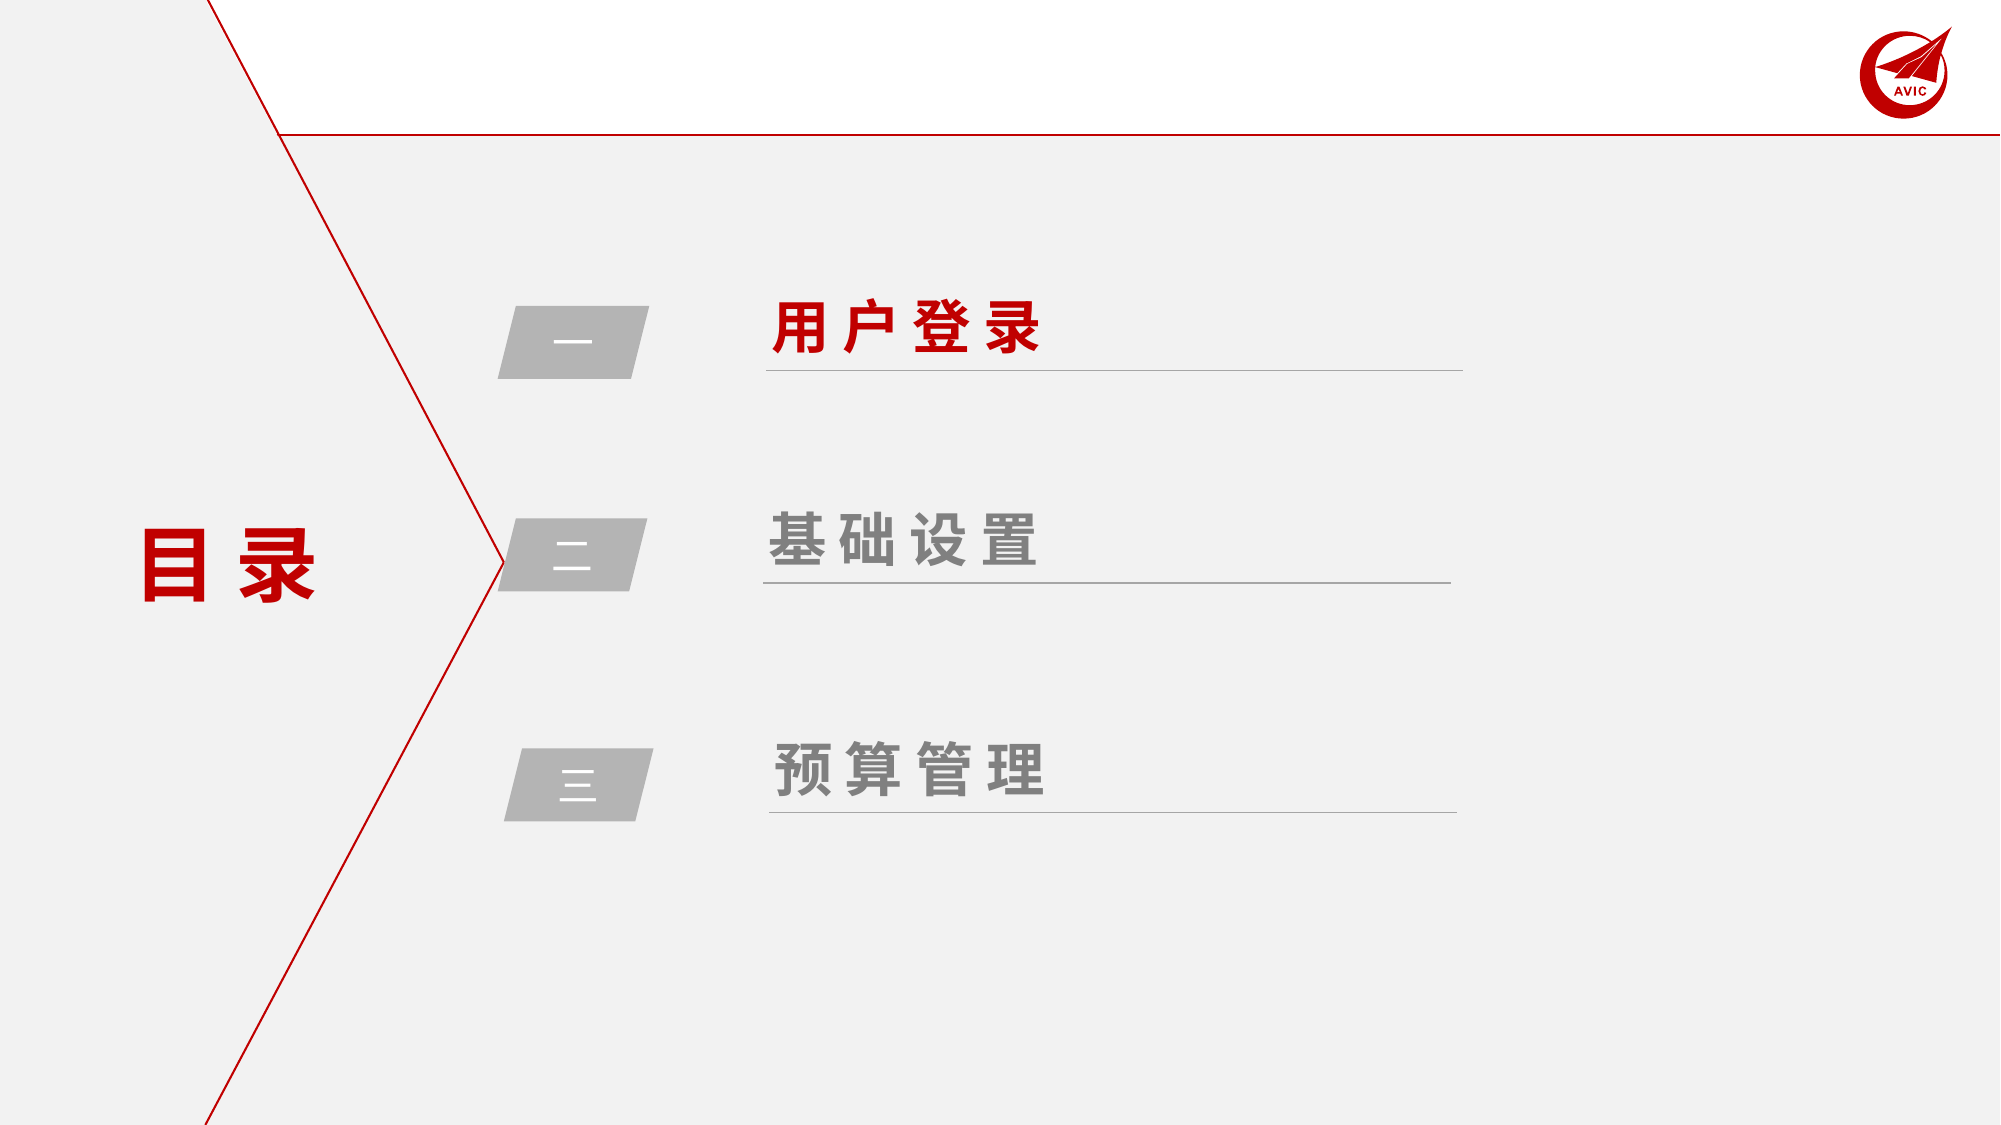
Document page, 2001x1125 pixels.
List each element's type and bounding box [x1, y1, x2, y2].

text_box [205, 562, 504, 1125]
text_box [503, 733, 1757, 822]
text_box [0, 0, 206, 1125]
text_box [497, 290, 2000, 379]
text_box [206, 0, 504, 562]
text_box [497, 503, 1751, 592]
